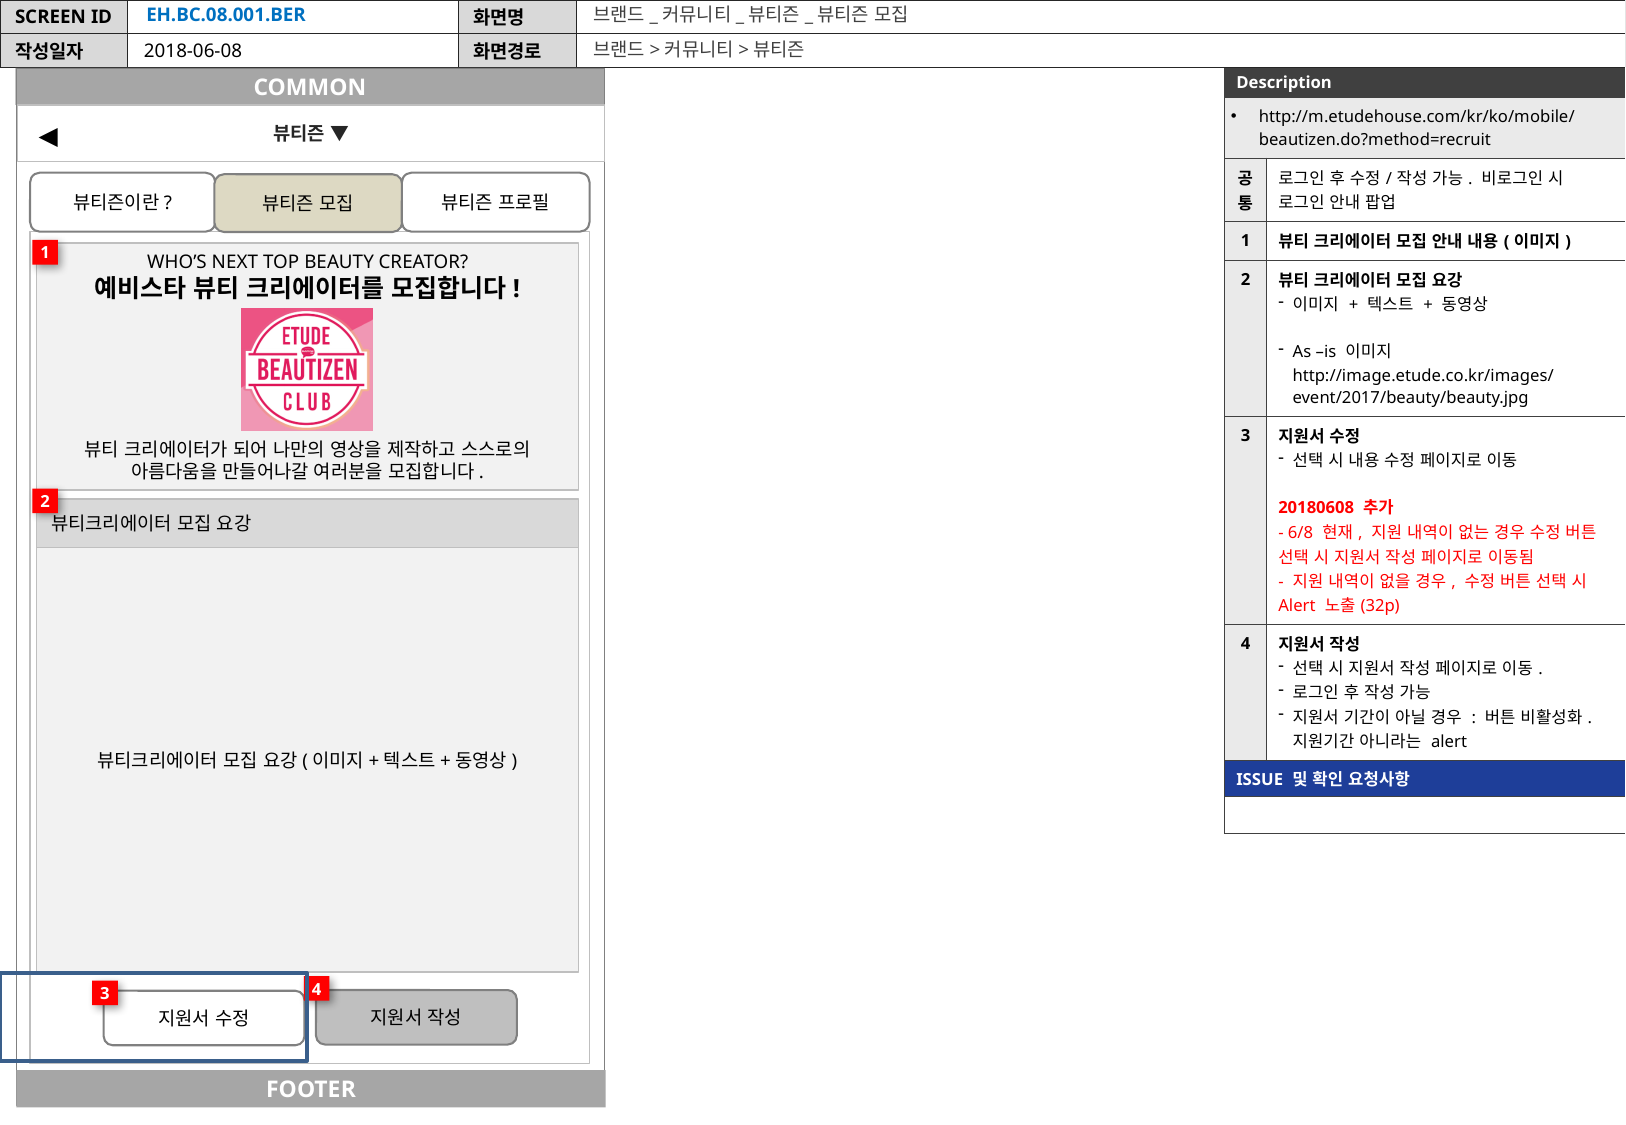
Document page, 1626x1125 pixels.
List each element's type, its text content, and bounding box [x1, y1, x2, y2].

list 브랜드>커뮤니티>뷰티즌 [578, 36, 1618, 63]
text_box 뷰티즌 프로필 [399, 170, 592, 234]
table_cell ISSUE 및 확인 요청사항 [1225, 761, 1625, 796]
list EH.BC.08.001.BER [131, 2, 459, 32]
text_box 뷰티즌 ▼ [15, 103, 607, 163]
text_box 뷰티즌이란? [27, 170, 215, 234]
table_cell 2 [1225, 261, 1266, 416]
table_cell 뷰티 크리에이터 모집 요강 이미지 + 텍스트 + 동영상 As –is 이미지 http://image.etude.co.kr/images/event/2017/beauty/beauty.jpg [1267, 261, 1625, 416]
text_box 2 [32, 488, 58, 514]
text_box 뷰티크리에이터 모집 요강(이미지+텍스트+동영상) [34, 545, 581, 974]
text_box ◀ [19, 112, 77, 158]
table_cell 3 [1225, 417, 1266, 624]
text_box 4 [309, 976, 330, 1001]
text_box 지원서 작성 [313, 987, 519, 1047]
picture [241, 308, 374, 432]
table_cell 로그인 후 수정/작성 가능. 비로그인 시 로그인 안내 팝업 [1267, 159, 1625, 221]
text_box WHO’S NEXT TOP BEAUTY CREATOR? 예비스타 뷰티 크리에이터를 모집합니다! 뷰티 크리에이터가 되어 나만의 영상을 제작하고 스스로의 아름다움을 만들어나갈 여러분을 모집합니다. [34, 241, 581, 492]
text_box [28, 230, 592, 1065]
list 브랜드_커뮤니티_뷰티즌_뷰티즌 모집 [578, 2, 1618, 29]
text_box 2018-06-08 [129, 38, 257, 62]
table_cell http://m.etudehouse.com/kr/ko/mobile/beautizen.do?method=recruit [1225, 98, 1625, 158]
table_cell 1 [1225, 222, 1266, 260]
table_cell 뷰티 크리에이터 모집 안내 내용(이미지) [1267, 222, 1625, 260]
text_box 1 [32, 239, 58, 265]
table_cell 지원서 작성 선택 시 지원서 작성 페이지로 이동. 로그인 후 작성 가능 지원서 기간이 아닐 경우 : 버튼 비활성화. 지원기간 아니라는 alert [1267, 625, 1625, 760]
table_cell [1225, 797, 1625, 833]
table_cell 지원서 수정 선택 시 내용 수정 페이지로 이동 20180608 추가 - 6/8 현재, 지원 내역이 없는 경우 수정 버튼 선택 시 지원서 작성 페이지로 이동됨 - 지원 내역이 없을 경우, 수정 버튼 선택 시 Alert 노출(32p) [1267, 417, 1625, 624]
table_header Description [1225, 69, 1625, 97]
table_cell 4 [1225, 625, 1266, 760]
text_box [0, 971, 309, 1063]
text_box 뷰티즌 모집 [212, 172, 402, 235]
table_cell 공통 [1225, 159, 1266, 221]
text_box [14, 67, 606, 1068]
text_box 뷰티크리에이터 모집 요강 [34, 497, 581, 545]
text_box FOOTER [14, 1068, 608, 1109]
